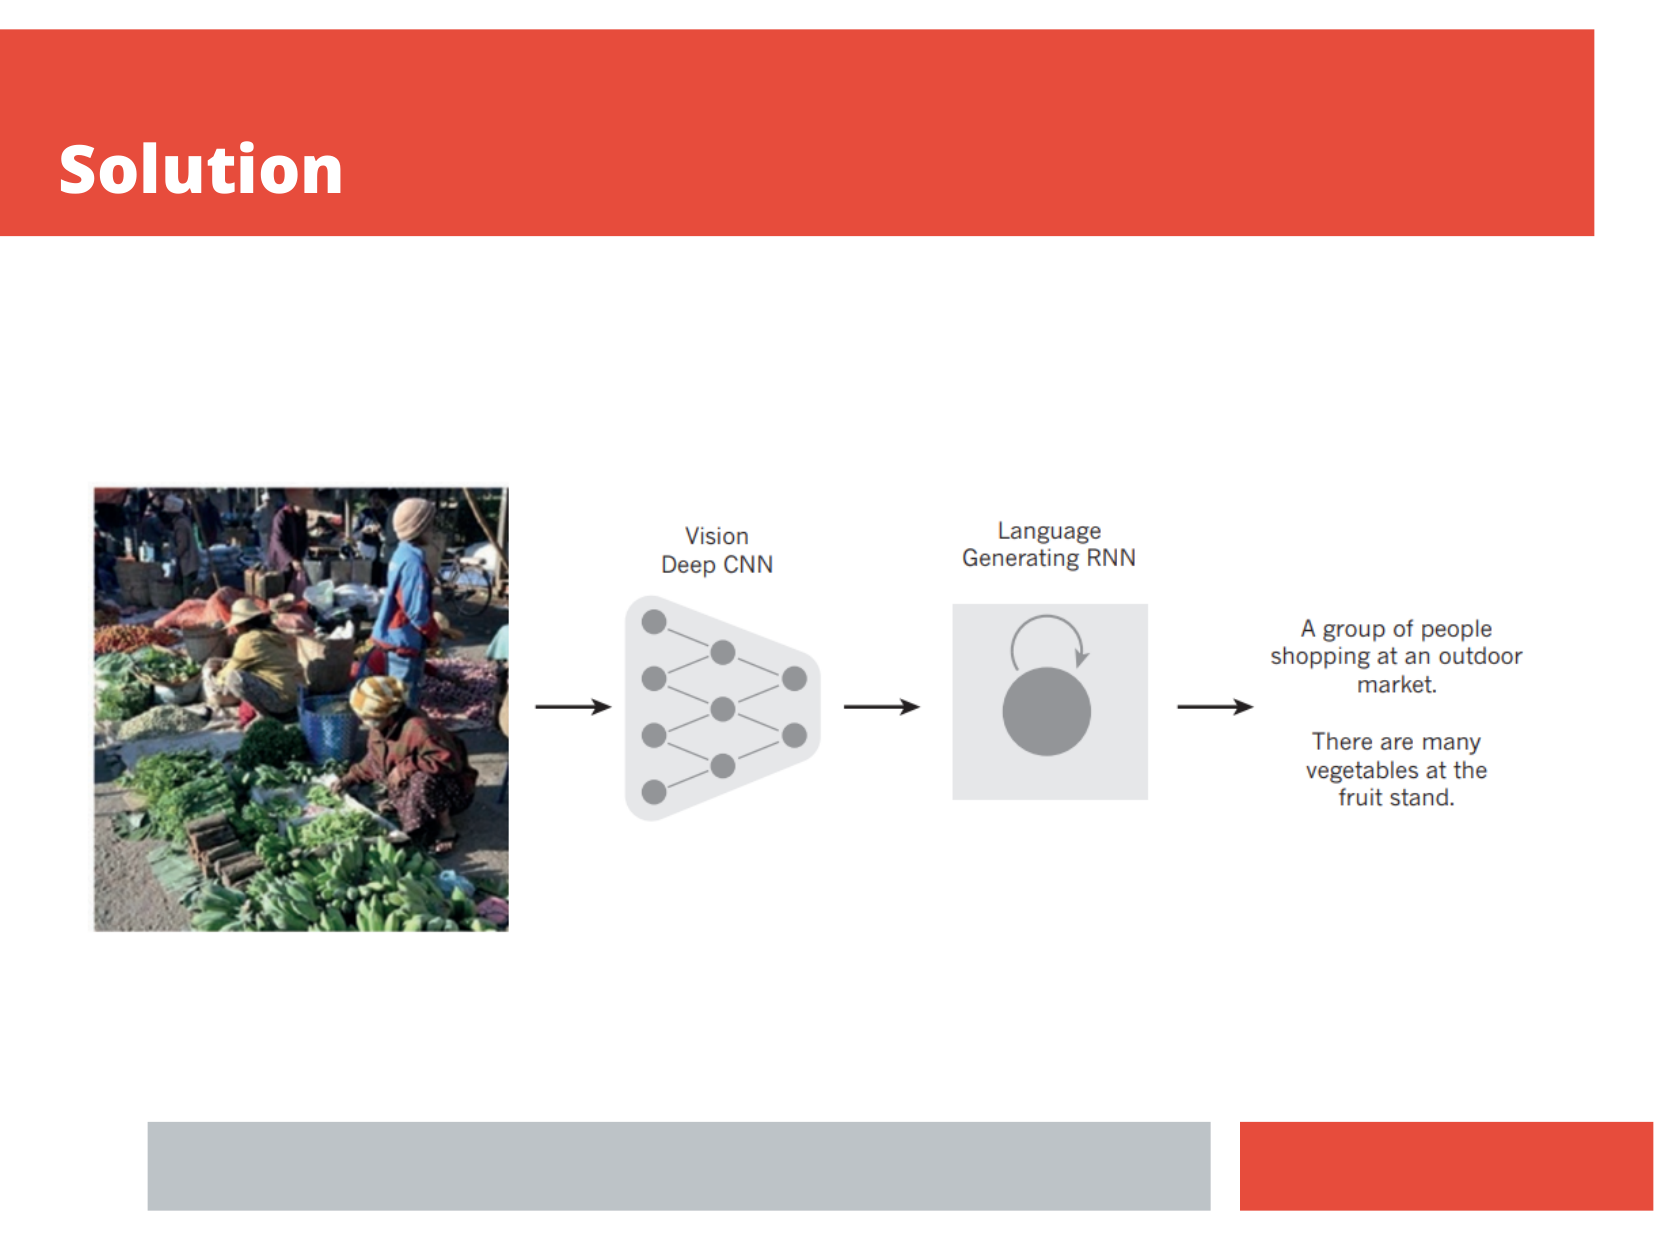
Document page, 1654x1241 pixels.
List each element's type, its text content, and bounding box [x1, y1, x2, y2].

text_box Solution [58, 58, 1595, 207]
picture [79, 464, 1569, 943]
text_box [58, 324, 1565, 1093]
